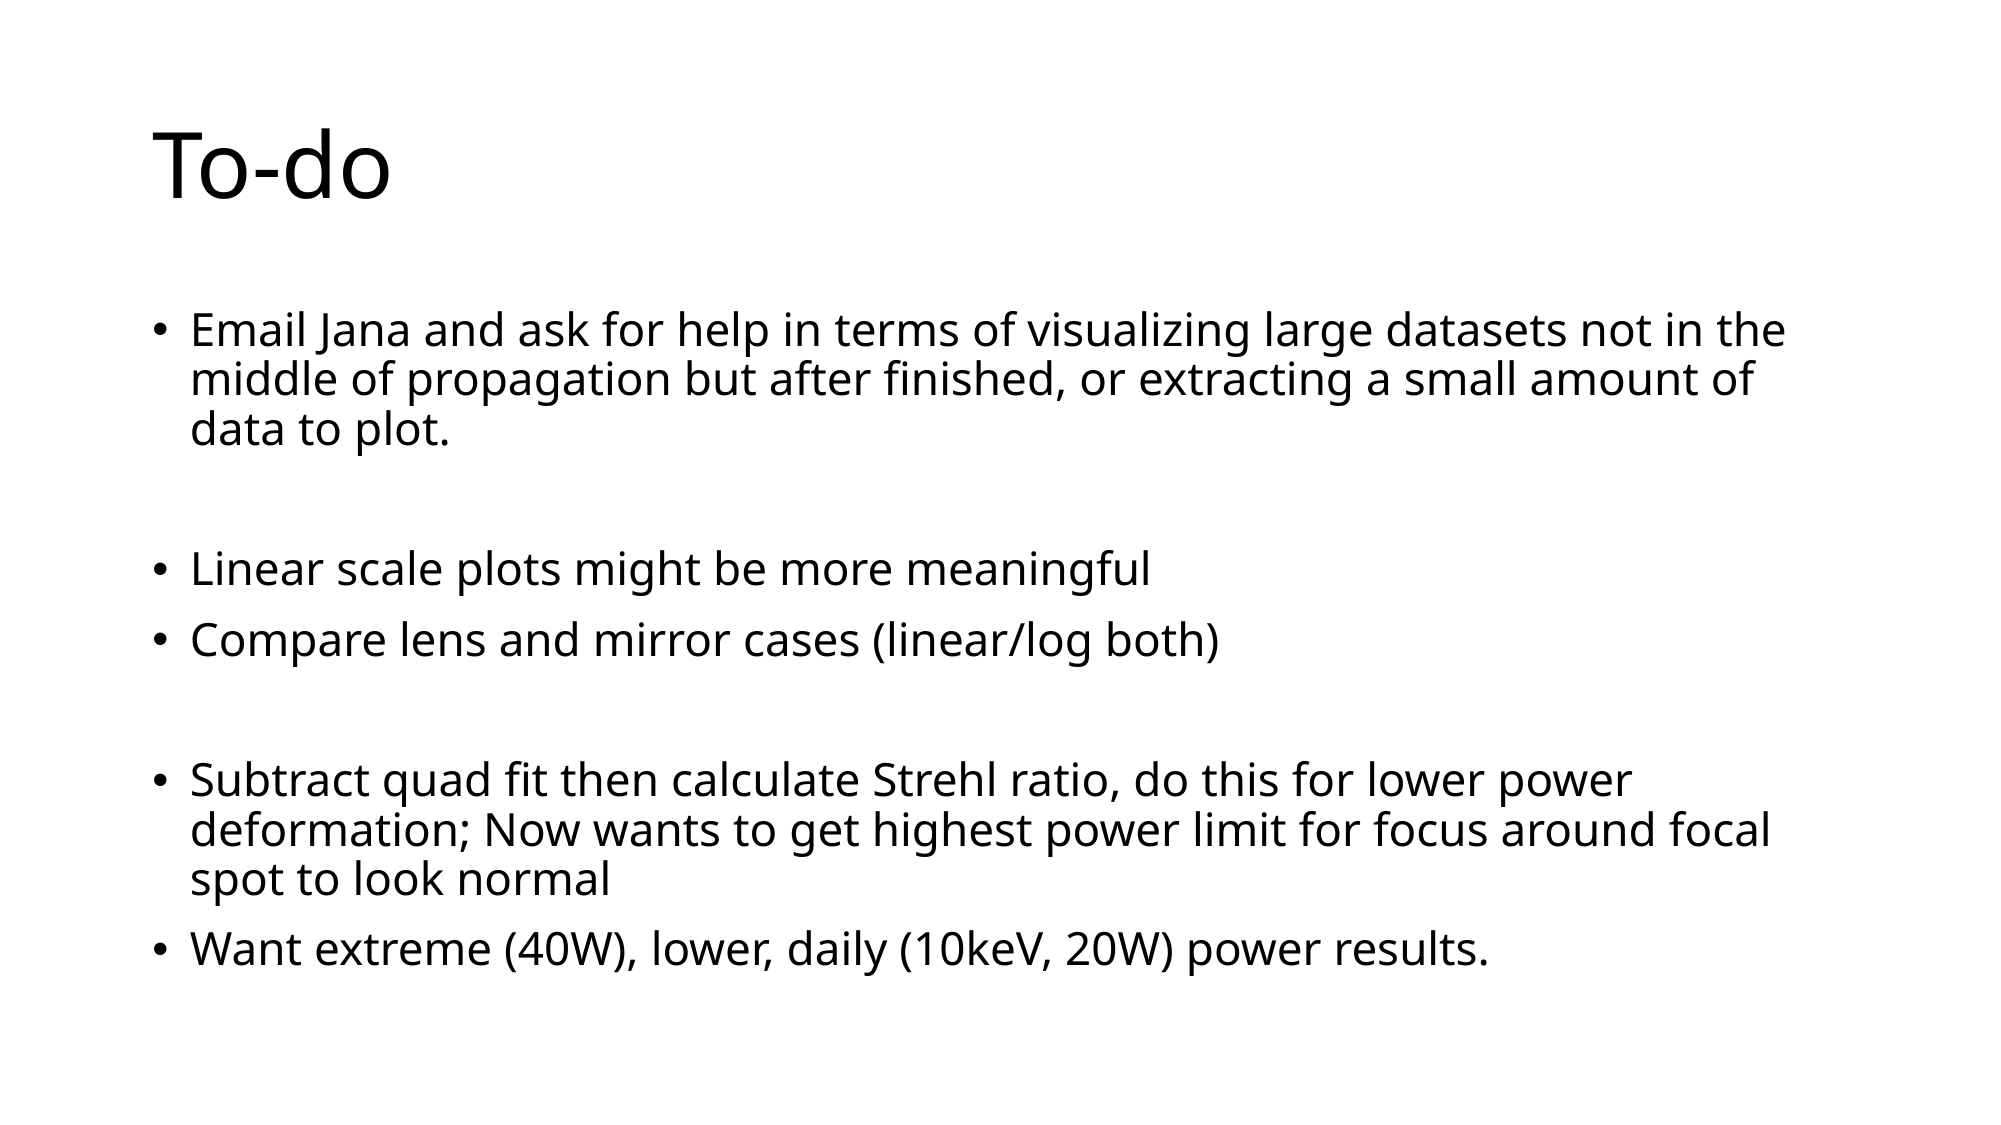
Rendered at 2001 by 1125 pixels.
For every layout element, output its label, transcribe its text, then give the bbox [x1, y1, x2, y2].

list Email Jana and ask for help in terms of visualizing large datasets not in the middle of propagation but after finished, or extracting a small amount of data to plot. Linear scale plots might be more meaningful Compare lens and mirror cases (linear/log both) Subtract quad fit then calculate Strehl ratio, do this for lower power deformation; Now wants to get highest power limit for focus around focal spot to look normal Want extreme (40W), lower, daily (10keV, 20W) power results. [137, 299, 1863, 1014]
title To-do [137, 59, 1863, 278]
